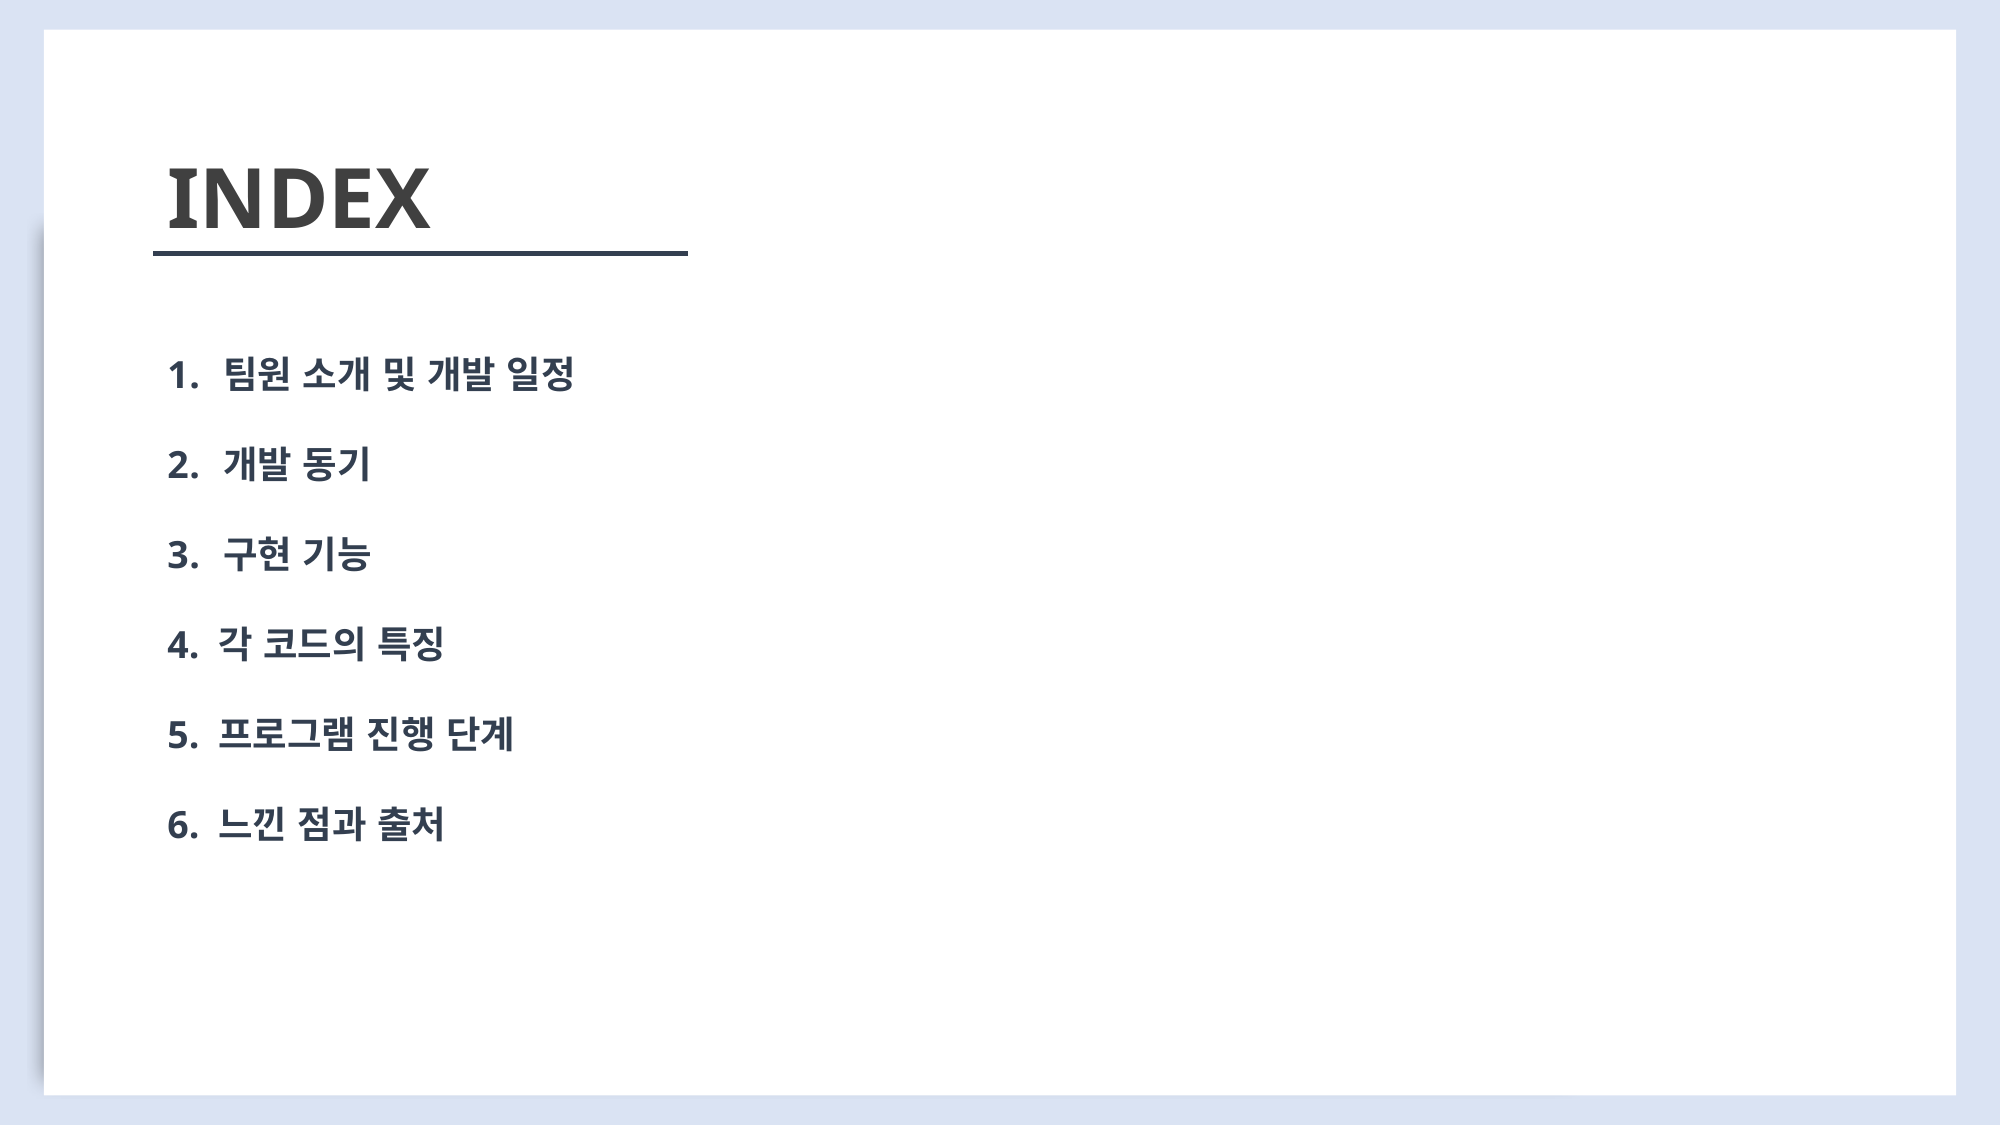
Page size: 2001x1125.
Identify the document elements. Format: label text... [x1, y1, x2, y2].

text_box 팀원 소개 및 개발 일정 개발 동기 구현 기능 4. 각 코드의 특징 5. 프로그램 진행 단계 6. 느낀 점과 출처 [152, 343, 602, 854]
text_box INDEX [152, 137, 480, 253]
text_box [43, 29, 1957, 1096]
